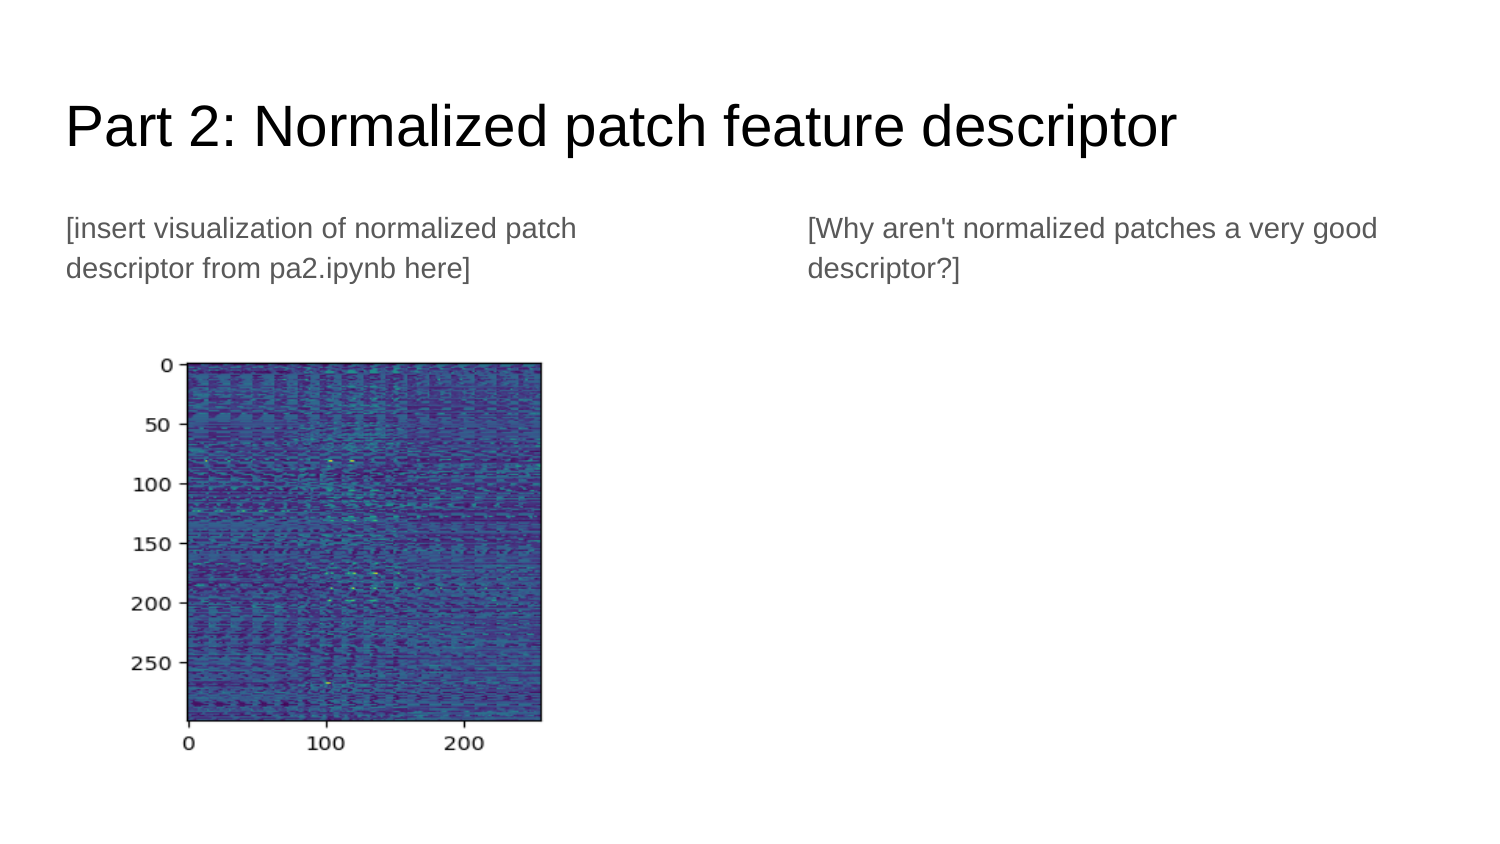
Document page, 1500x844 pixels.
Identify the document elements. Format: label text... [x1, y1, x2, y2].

text_box [insert visualization of normalized patch descriptor from pa2.ipynb here] [51, 189, 708, 750]
text_box [Why aren't normalized patches a very good descriptor?] [792, 189, 1449, 750]
text_box Part 2: Normalized patch feature descriptor [51, 72, 1449, 167]
picture [89, 329, 622, 781]
